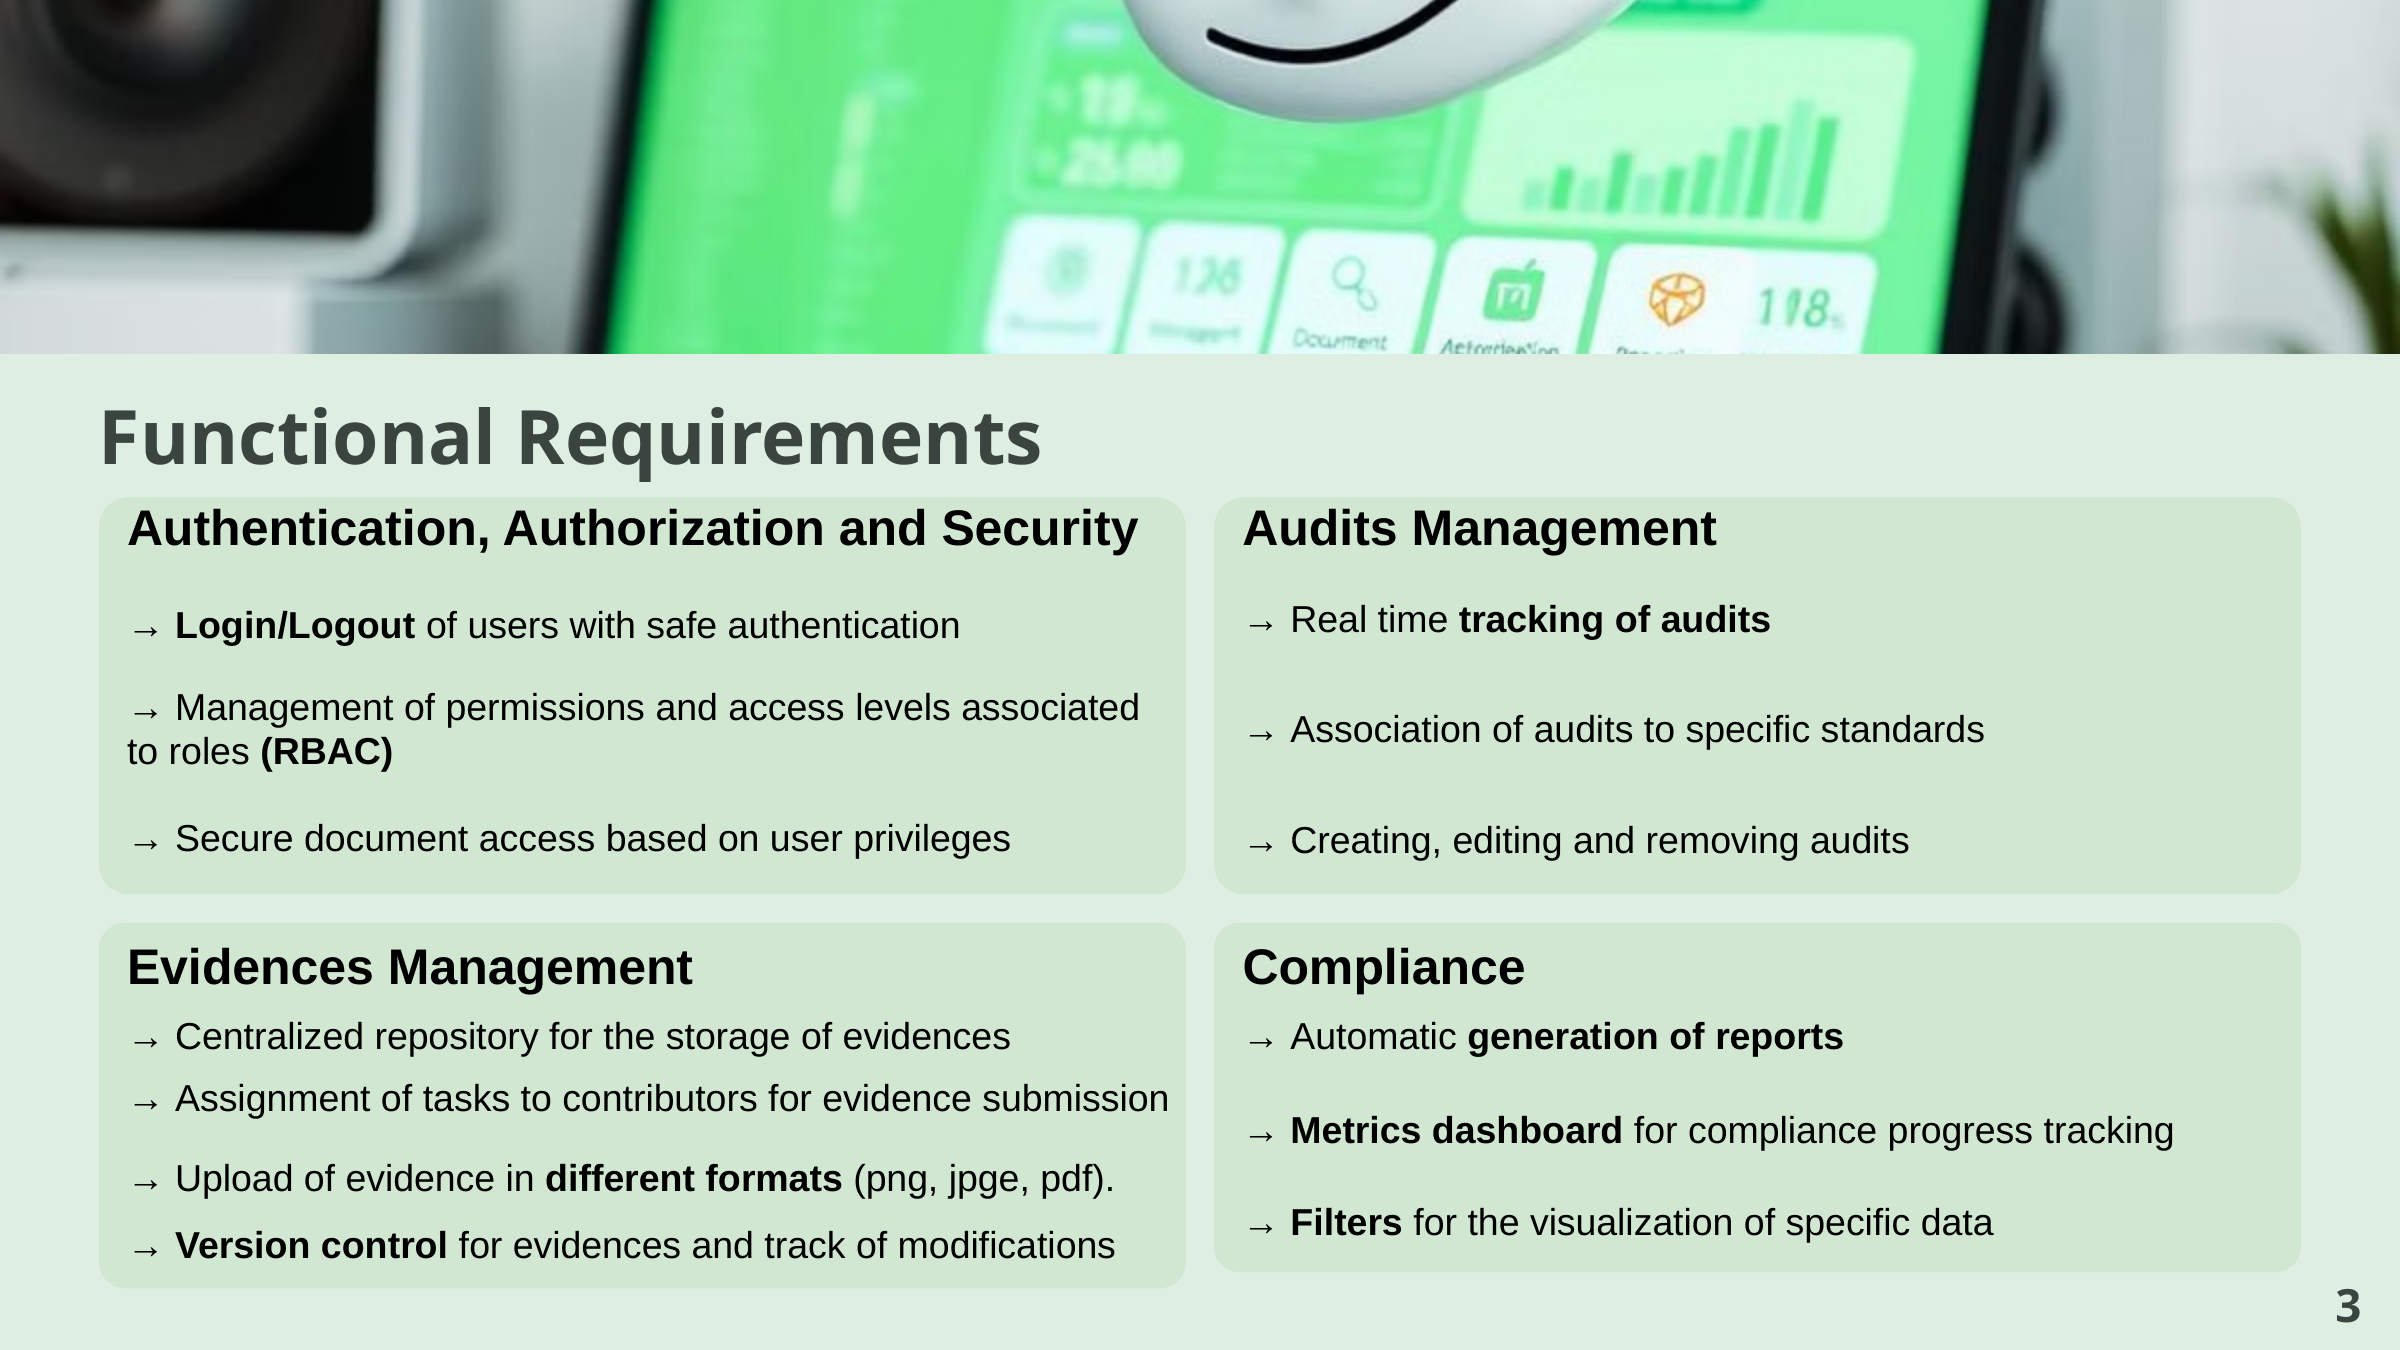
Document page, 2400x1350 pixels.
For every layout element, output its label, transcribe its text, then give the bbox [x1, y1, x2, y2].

picture [0, 0, 2400, 354]
text_box Evidences Management [127, 950, 1089, 998]
text_box [1214, 497, 2302, 895]
text_box → Real time tracking of audits [1242, 594, 2273, 640]
text_box → Version control for evidences and track of modifications [127, 1220, 1158, 1267]
text_box → Management of permissions and access levels associated to roles (RBAC) [127, 683, 1158, 774]
text_box Functional Requirements [98, 391, 1420, 481]
text_box → Secure document access based on user privileges [127, 814, 1158, 860]
text_box [98, 497, 1186, 895]
text_box Compliance [1242, 950, 1596, 996]
text_box → Assignment of tasks to contributors for evidence submission [127, 1074, 1158, 1120]
text_box 3 [1896, 1274, 2362, 1333]
text_box → Automatic generation of reports [1242, 1012, 2273, 1058]
text_box → Association of audits to specific standards [1242, 705, 2273, 751]
text_box [98, 922, 1186, 1289]
text_box → Centralized repository for the storage of evidences [127, 1012, 1158, 1058]
text_box → Login/Logout of users with safe authentication [127, 601, 1158, 647]
text_box Audits Management [1242, 511, 1875, 554]
text_box → Metrics dashboard for compliance progress tracking [1242, 1105, 2273, 1151]
text_box Authentication, Authorization and Security [127, 512, 1184, 561]
text_box → Creating, editing and removing audits [1242, 815, 2273, 862]
text_box → Upload of evidence in different formats (png, jpge, pdf). [127, 1154, 1158, 1200]
text_box → Filters for the visualization of specific data [1242, 1198, 2273, 1244]
text_box [1214, 922, 2302, 1273]
